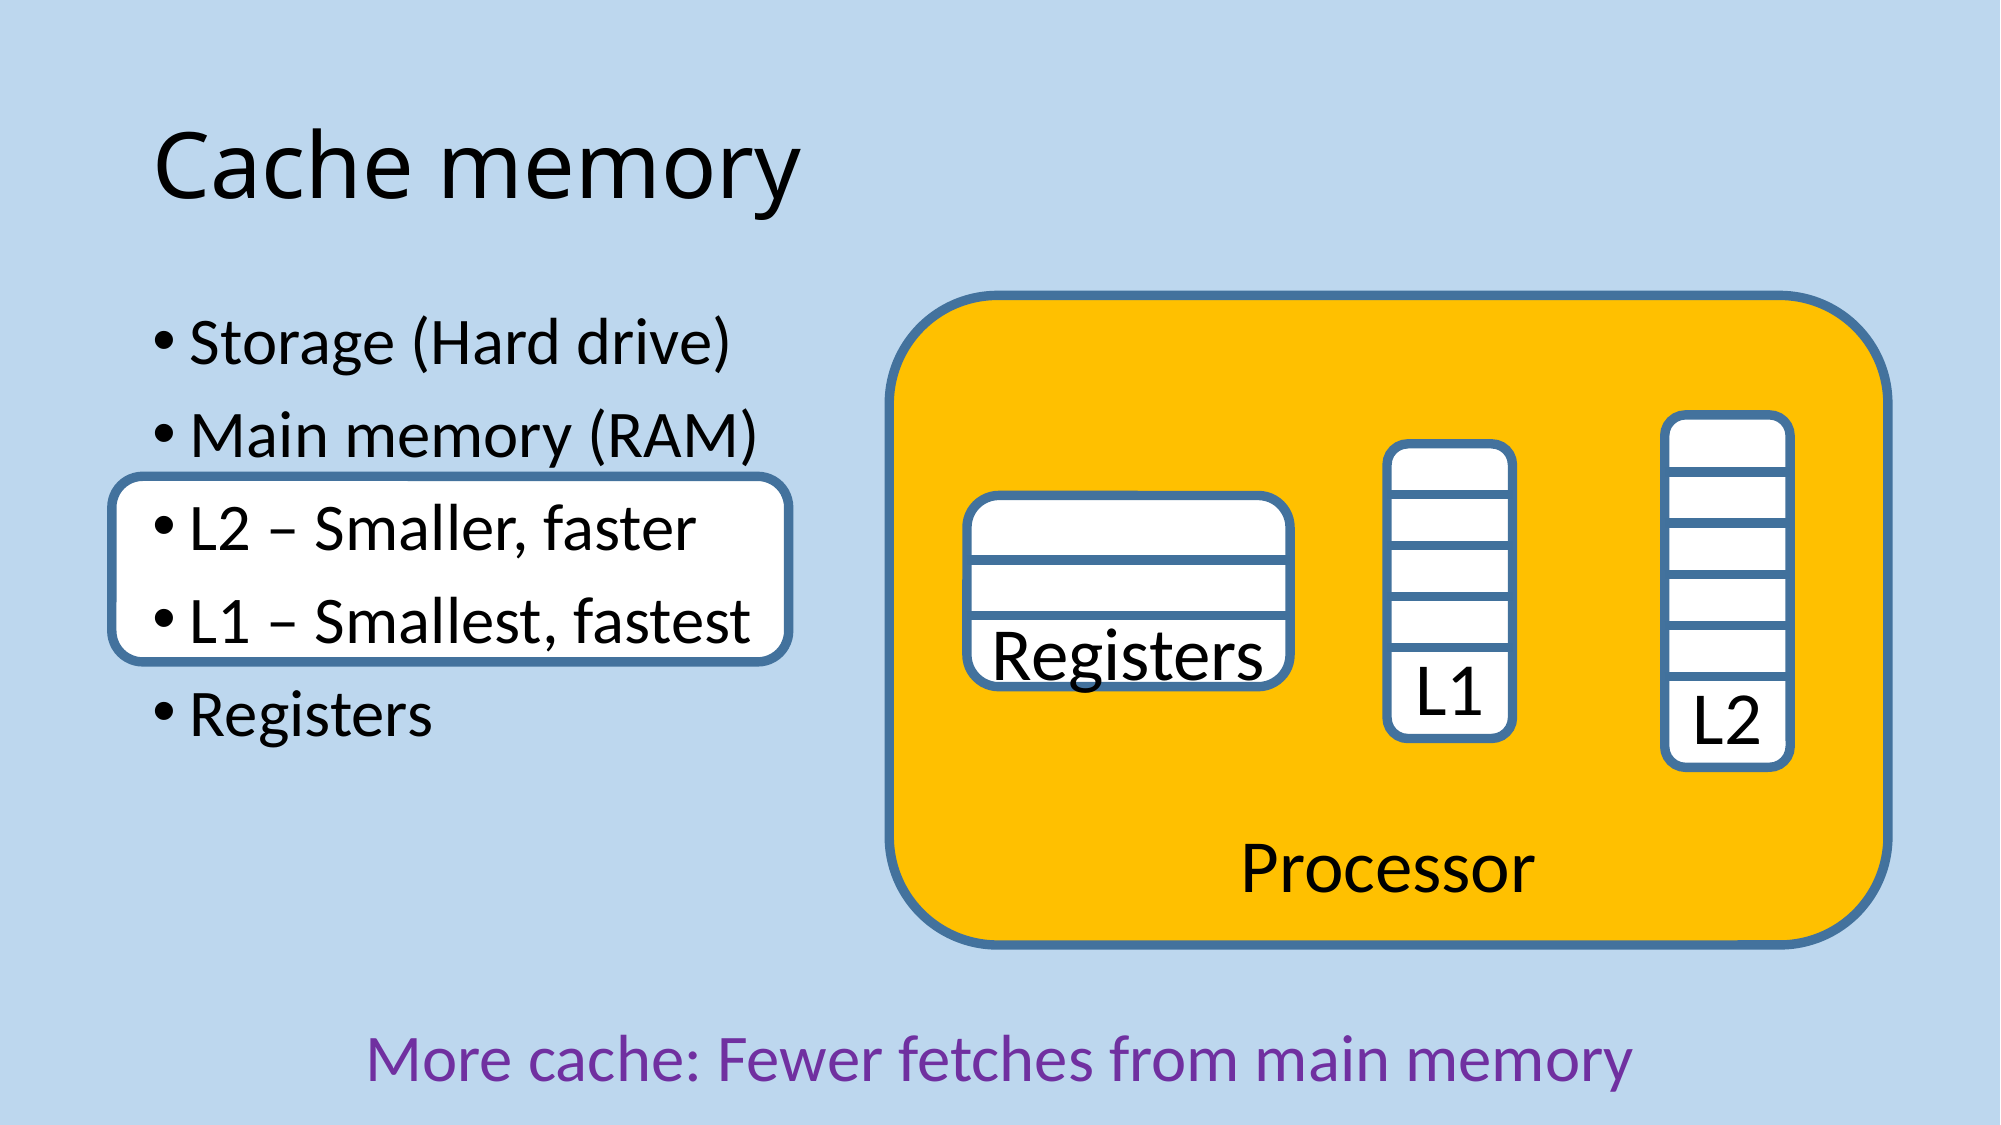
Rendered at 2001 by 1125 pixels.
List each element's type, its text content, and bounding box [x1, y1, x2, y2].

title Cache memory [137, 59, 1863, 278]
list Storage (Hard drive) Main memory (RAM) L2 – Smaller, faster L1 – Smallest, fastest Registers [137, 299, 988, 1014]
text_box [1664, 414, 1791, 768]
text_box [1386, 443, 1513, 739]
text_box More cache: Fewer fetches from main memory [342, 1007, 1658, 1103]
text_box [966, 495, 1291, 687]
text_box [110, 475, 137, 663]
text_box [889, 295, 1888, 945]
